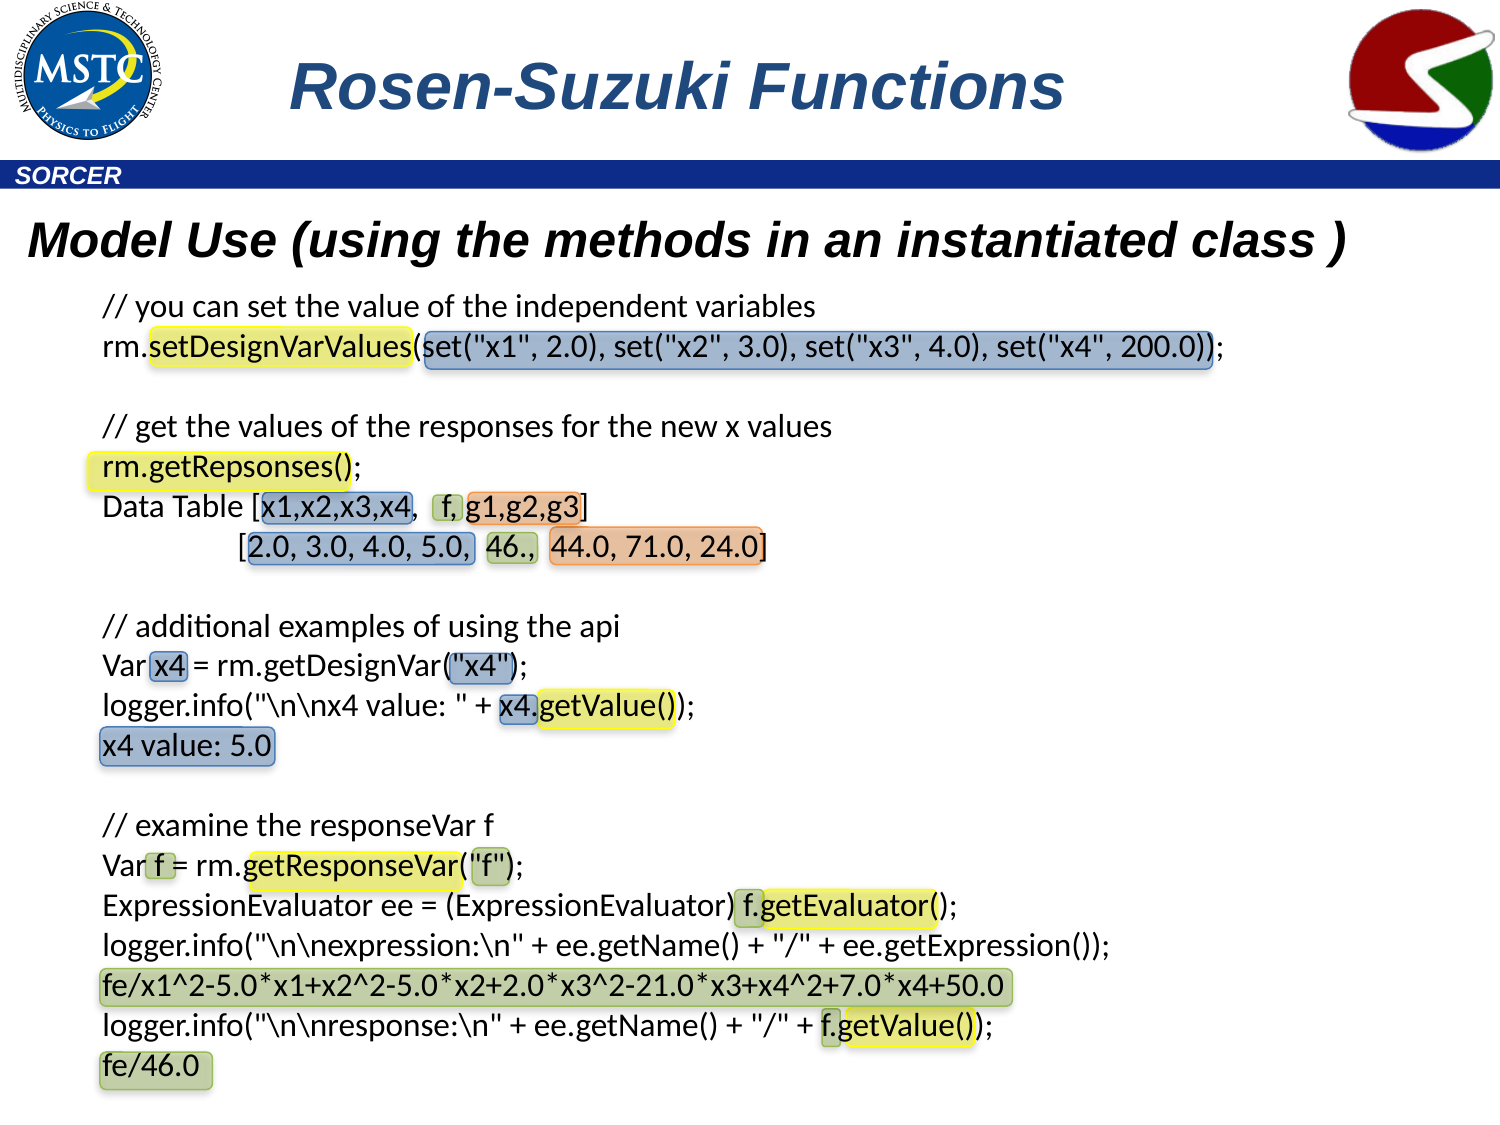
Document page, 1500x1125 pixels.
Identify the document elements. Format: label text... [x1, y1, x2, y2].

picture [1347, 7, 1495, 154]
title Rosen-Suzuki Functions [162, 2, 1213, 164]
text_box // you can set the value of the independent variables rm.setDesignVarValues(set("x1", 2.0), set("x2", 3.0), set("x3", 4.0), set("x4", 200.0)); // get the values of the responses for the new x values rm.getRepsonses(); Data Table [x1,x2,x3,x4, f, g1,g2,g3] [2.0, 3.0, 4.0, 5.0, 46., 44.0, 71.0, 24.0] // additional examples of using the api Var x4 = rm.getDesignVar("x4"); logger.info("\n\nx4 value: " + x4.getValue()); x4 value: 5.0 // examine the responseVar f Var f = rm.getResponseVar("f"); ExpressionEvaluator ee = (ExpressionEvaluator) f.getEvaluator(); logger.info("\n\nexpression:\n" + ee.getName() + "/" + ee.getExpression()); fe/x1^2-5.0*x1+x2^2-5.0*x2+2.0*x3^2-21.0*x3+x4^2+7.0*x4+50.0 logger.info("\n\nresponse:\n" + ee.getName() + "/" + f.getValue()); fe/46.0 [87, 276, 1363, 1091]
picture [12, 0, 163, 148]
text_box Model Use (using the methods in an instantiated class ) [12, 199, 1363, 275]
